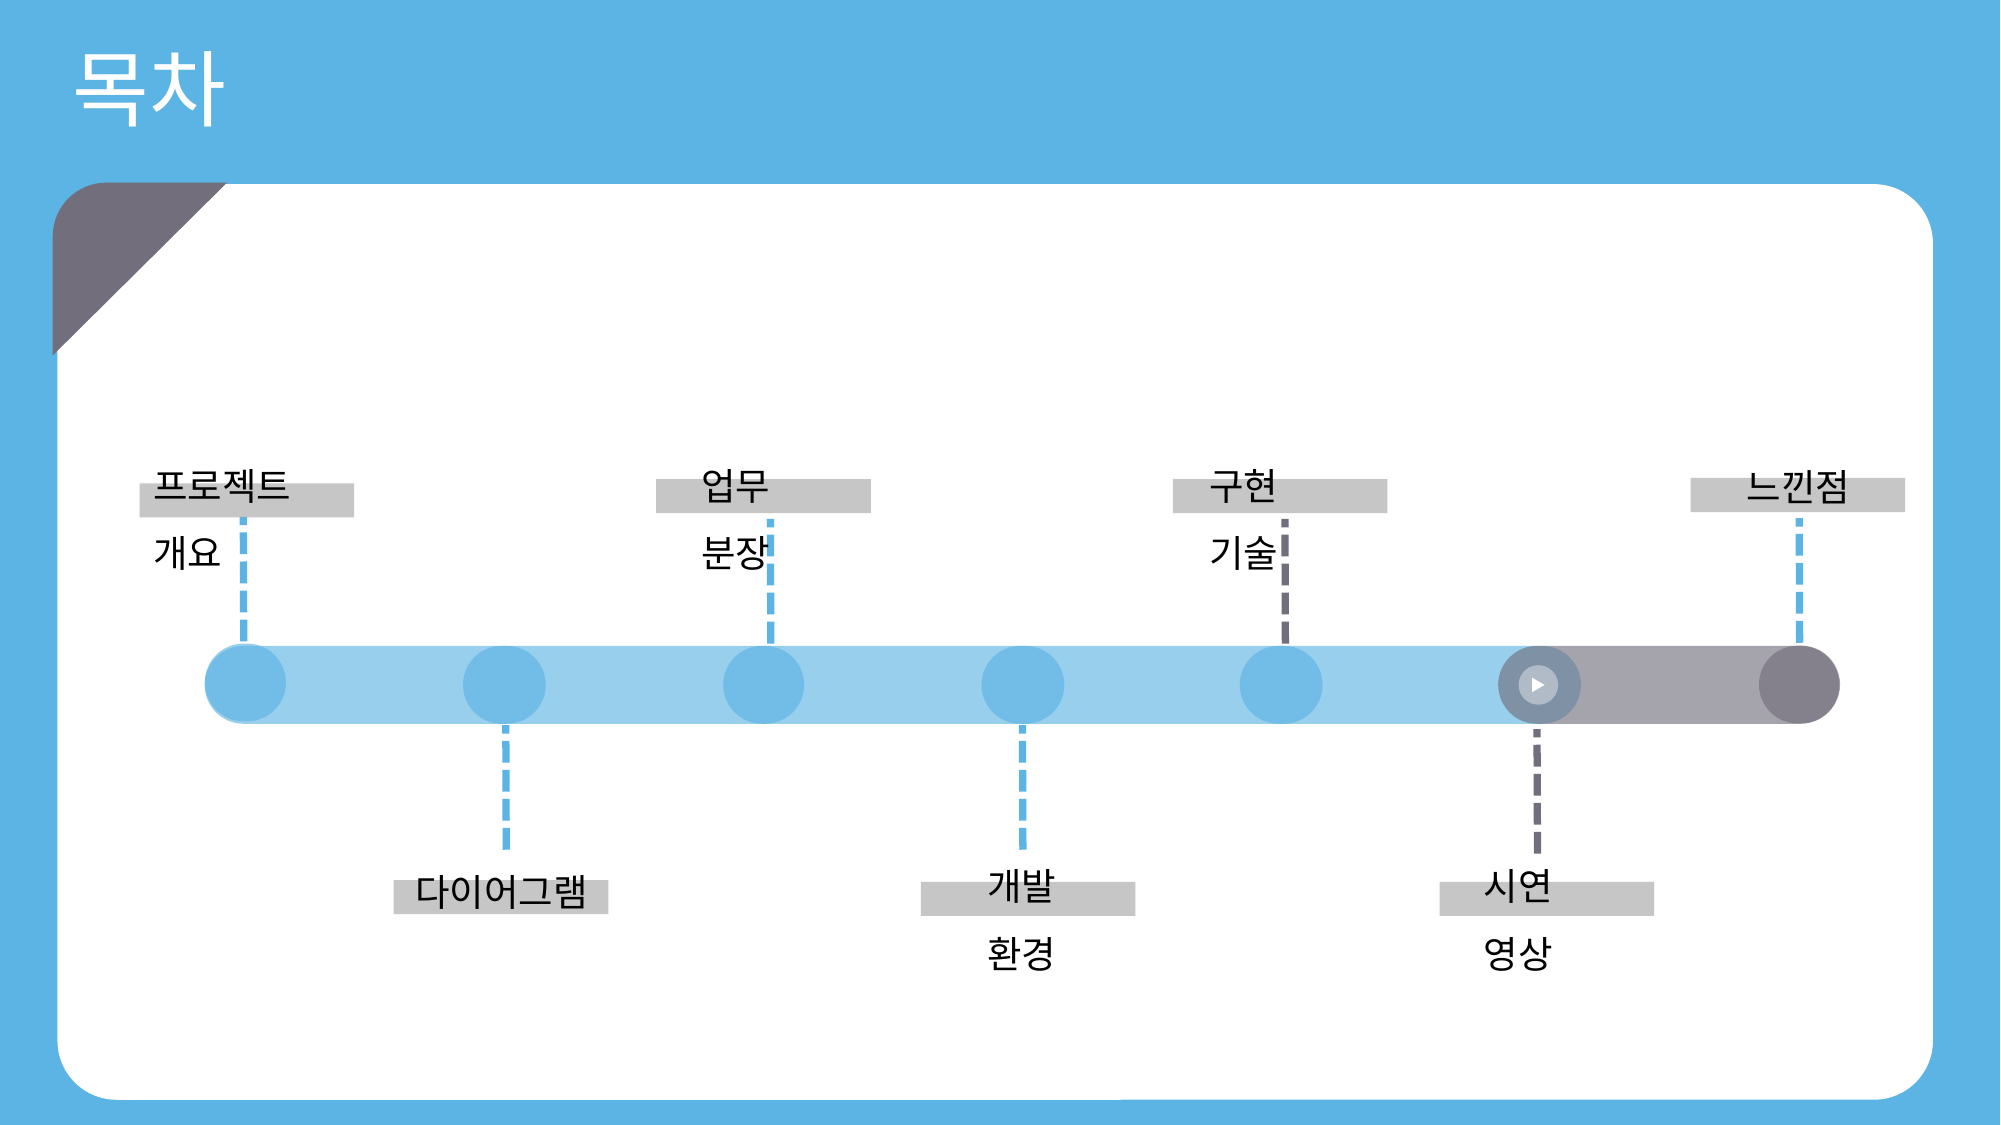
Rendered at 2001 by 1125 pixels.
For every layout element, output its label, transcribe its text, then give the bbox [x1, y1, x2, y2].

text_box 목차 [57, 30, 1507, 145]
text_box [52, 182, 1933, 1100]
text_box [1518, 665, 1559, 705]
